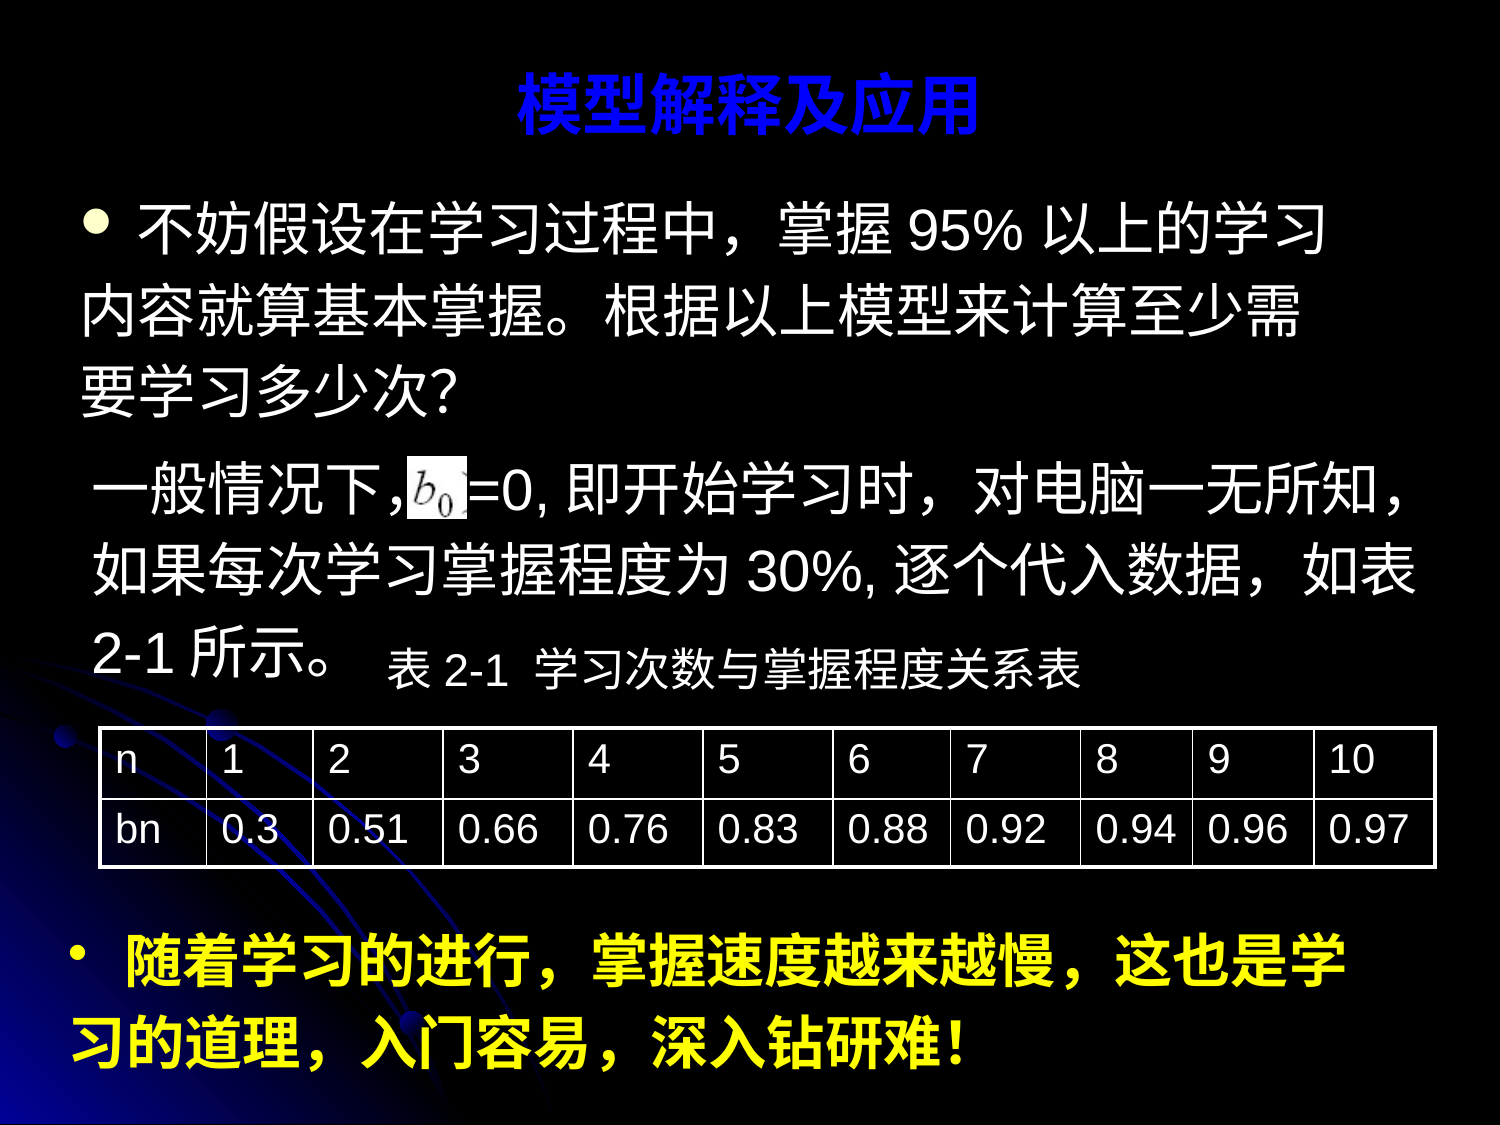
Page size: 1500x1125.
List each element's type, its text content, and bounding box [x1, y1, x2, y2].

table_header 7 [951, 730, 1080, 798]
table_cell 0.76 [574, 800, 702, 865]
text_box 随着学习的进行，掌握速度越来越慢，这也是学 习的道理，入门容易，深入钻研难！ [53, 916, 1376, 1083]
table_header n [102, 730, 206, 798]
table_header 2 [314, 730, 442, 798]
table_header 1 [207, 730, 312, 798]
table_cell 0.51 [314, 800, 442, 865]
table_cell 0.83 [704, 800, 832, 865]
table_cell 0.92 [951, 800, 1080, 865]
table_cell 0.96 [1193, 800, 1313, 865]
table_header 5 [704, 730, 832, 798]
text_box 一般情况下， =0,即开始学习时，对电脑一无所知， 如果每次学习掌握程度为30%,逐个代入数据，如表 2-1所示。 [76, 444, 1459, 716]
table_cell 0.66 [444, 800, 572, 865]
table_header 4 [574, 730, 702, 798]
table_cell bn [102, 800, 206, 865]
table_header 9 [1193, 730, 1313, 798]
table_cell 0.3 [207, 800, 312, 865]
table_cell 0.97 [1315, 800, 1433, 865]
table_header 3 [444, 730, 572, 798]
text_box 表2-1 学习次数与掌握程度关系表 [372, 633, 1129, 716]
table_cell 0.94 [1081, 800, 1192, 865]
table_header 8 [1081, 730, 1192, 798]
list 不妨假设在学习过程中，掌握95%以上的学习 内容就算基本掌握。根据以上模型来计算至少需 要学习多少次？ [64, 184, 1377, 422]
title 模型解释及应用 [74, 44, 1426, 162]
table_header 10 [1315, 730, 1433, 798]
table_header 6 [834, 730, 950, 798]
table_cell 0.88 [834, 800, 950, 865]
picture [407, 455, 468, 519]
